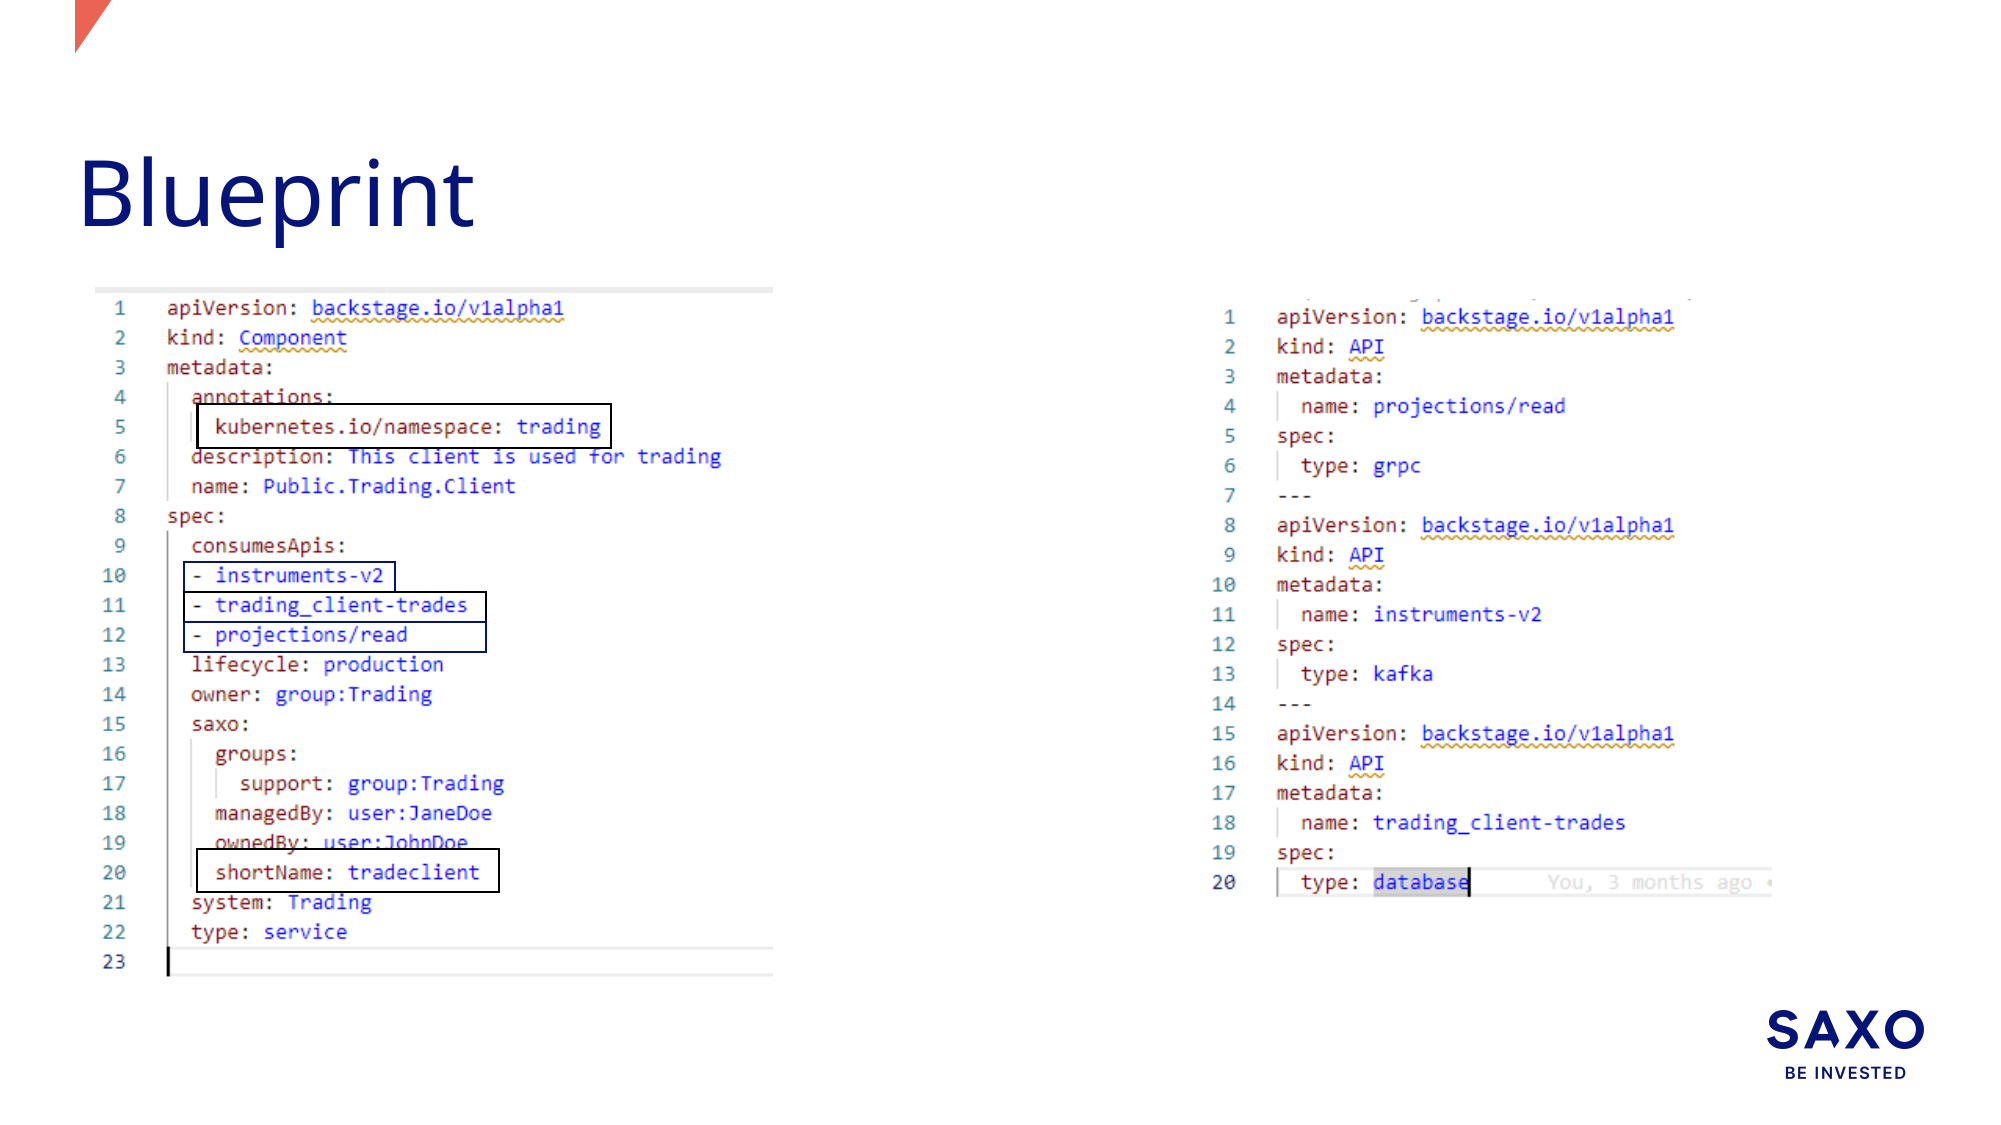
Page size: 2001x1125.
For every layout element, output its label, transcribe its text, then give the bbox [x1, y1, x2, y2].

title Blueprint [76, 147, 1000, 266]
picture [1767, 1010, 1924, 1079]
picture [95, 287, 773, 997]
picture [75, 0, 112, 53]
picture [1200, 299, 1772, 916]
